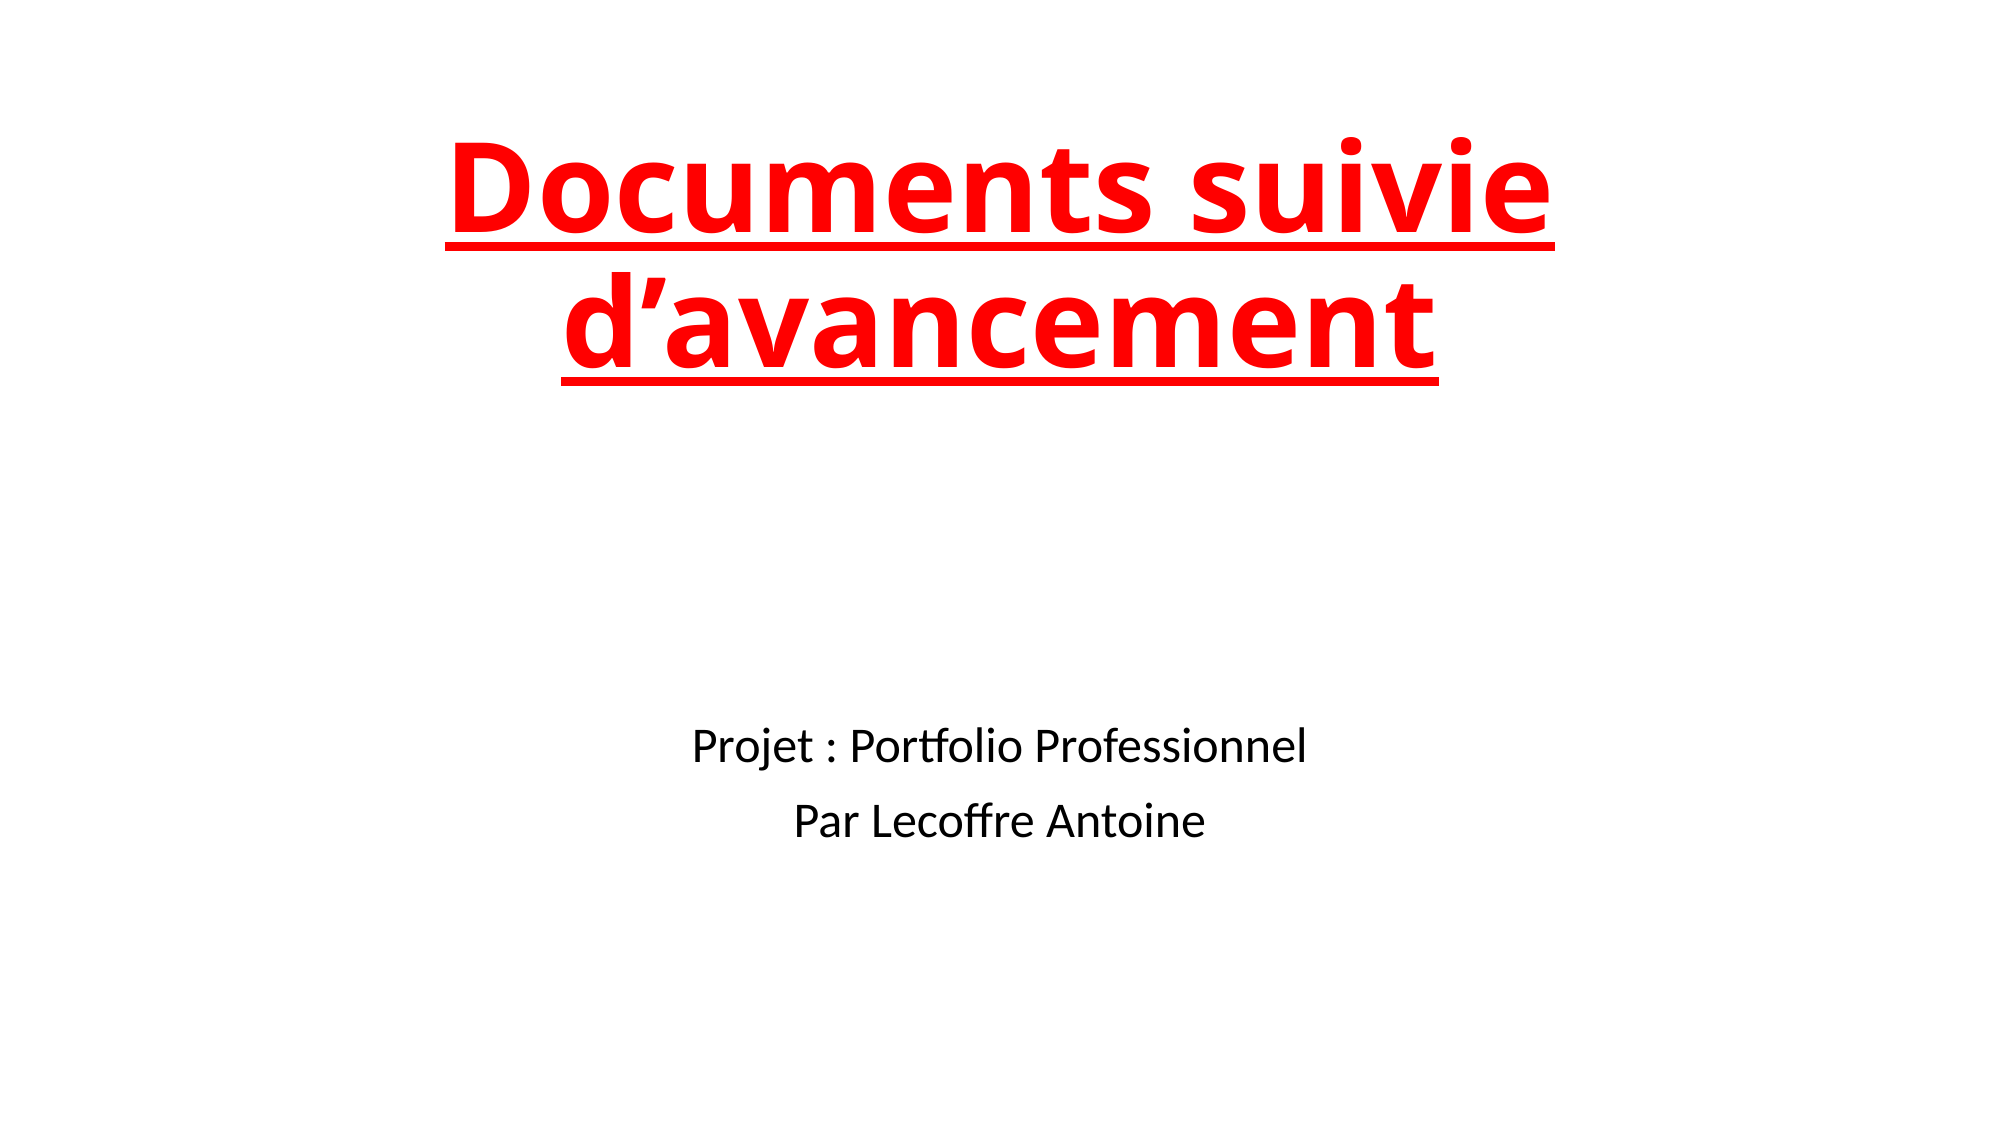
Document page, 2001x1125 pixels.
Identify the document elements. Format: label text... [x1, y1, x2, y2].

subtitle Projet : Portfolio Professionnel Par Lecoffre Antoine [249, 711, 1750, 984]
title Documents suivie d’avancement [0, 10, 2000, 403]
